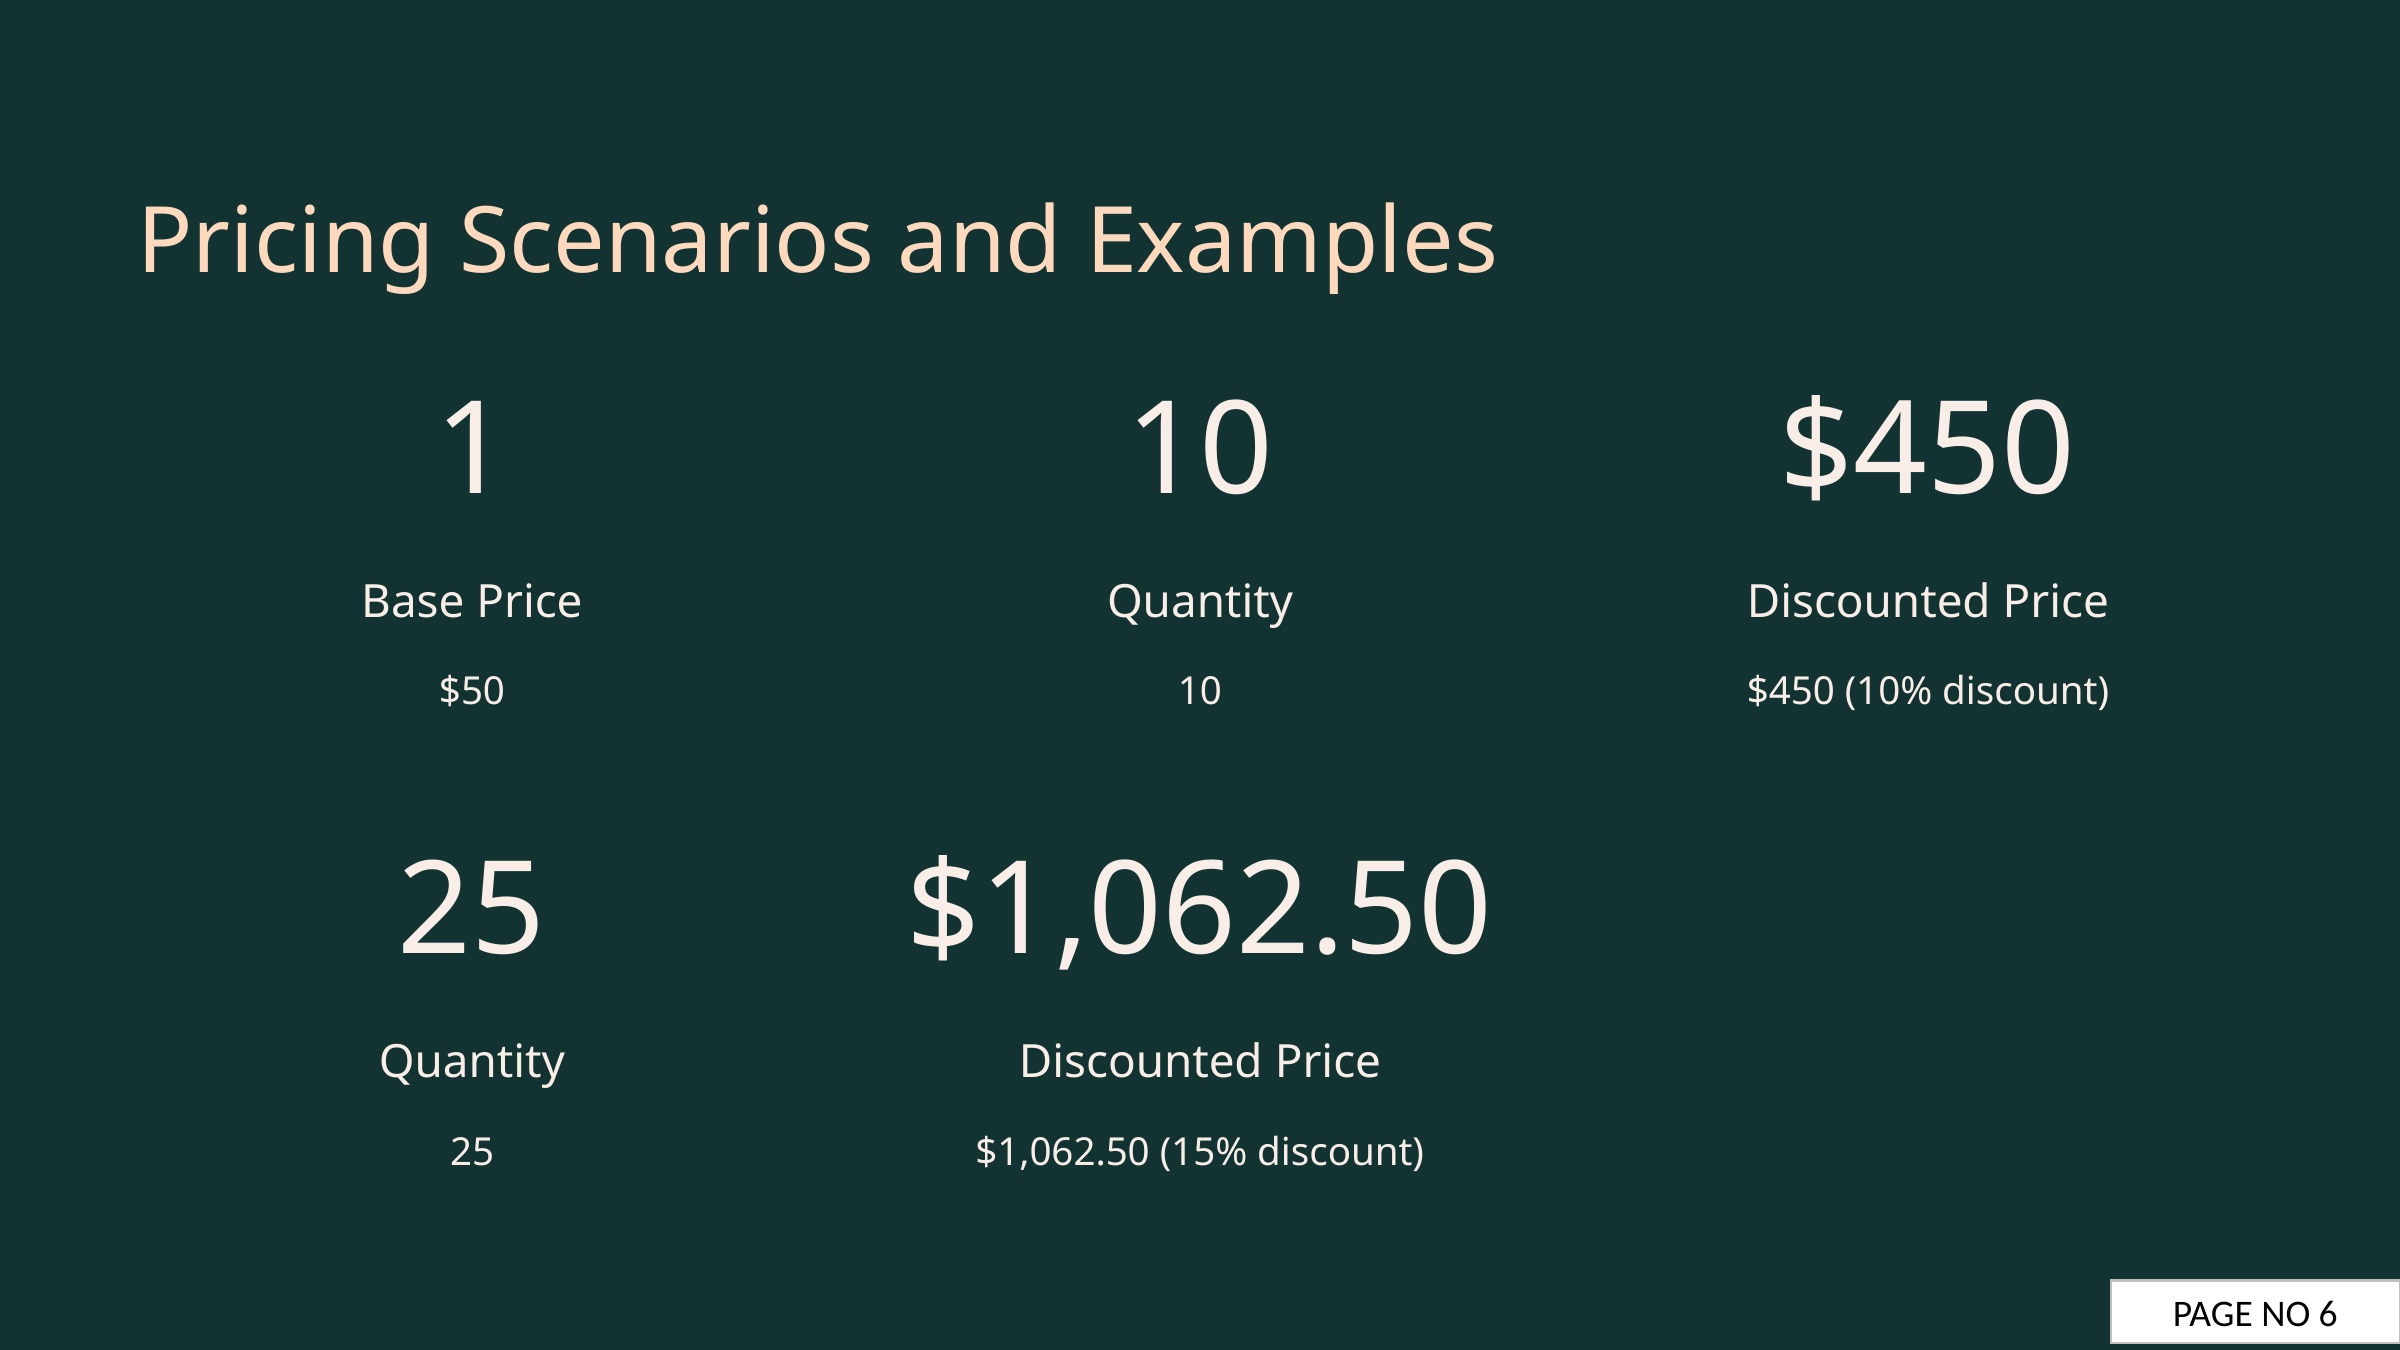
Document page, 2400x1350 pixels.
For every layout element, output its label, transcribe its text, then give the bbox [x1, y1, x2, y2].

text_box 10 [865, 650, 1535, 713]
text_box 25 [137, 850, 807, 980]
text_box $450 (10% discount) [1593, 650, 2263, 713]
text_box $50 [137, 650, 807, 713]
text_box Discounted Price [1697, 568, 2159, 627]
text_box 1 [137, 390, 807, 520]
text_box $1,062.50 [865, 850, 1535, 980]
text_box Base Price [241, 568, 703, 627]
text_box 25 [137, 1110, 807, 1174]
text_box $450 [1593, 390, 2263, 520]
text_box Discounted Price [968, 1029, 1431, 1087]
text_box Quantity [241, 1029, 703, 1087]
text_box $1,062.50 (15% discount) [865, 1110, 1535, 1174]
text_box PAGE NO 6 [2110, 1279, 2400, 1344]
text_box Quantity [968, 568, 1431, 627]
picture [2106, 1271, 2389, 1339]
text_box Pricing Scenarios and Examples [137, 176, 1458, 293]
text_box 10 [865, 390, 1535, 520]
